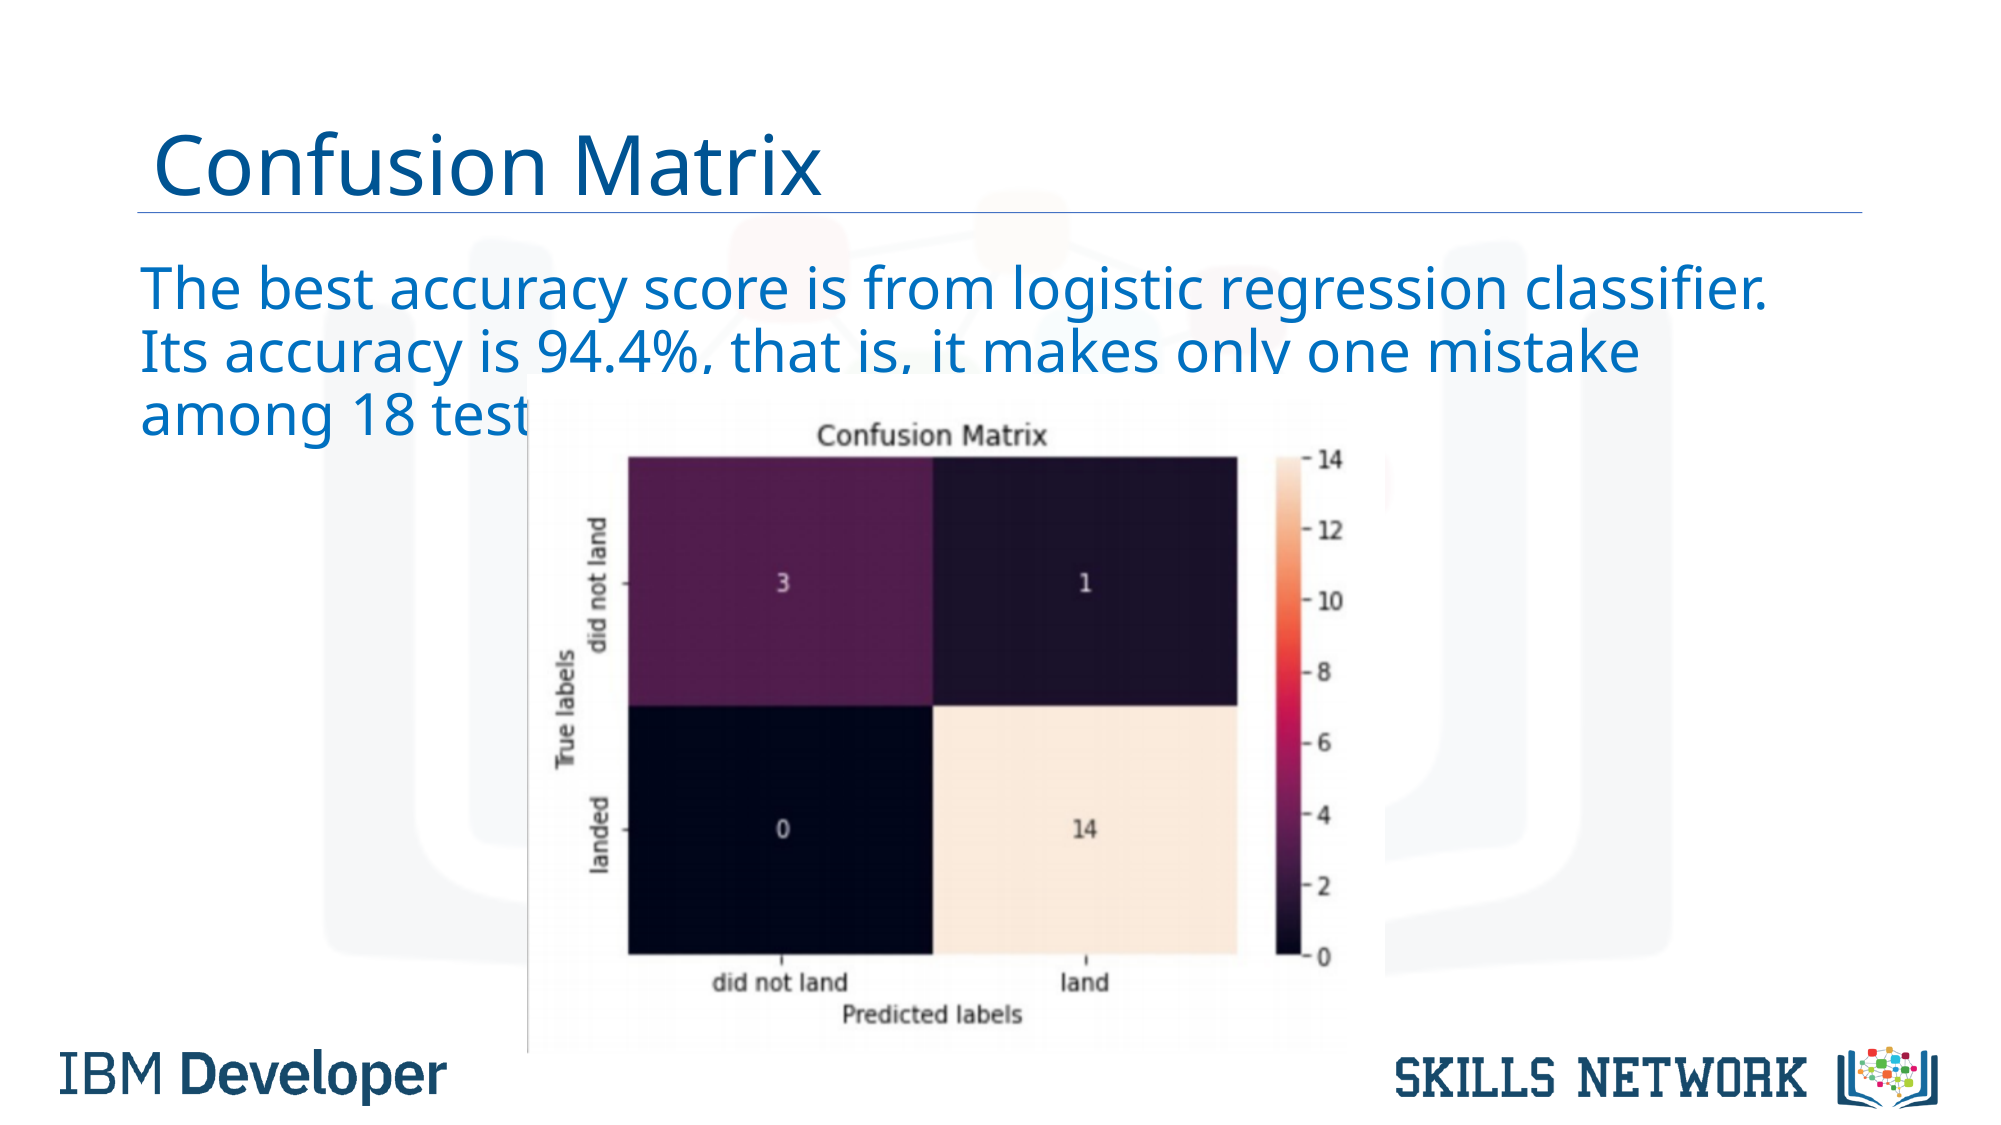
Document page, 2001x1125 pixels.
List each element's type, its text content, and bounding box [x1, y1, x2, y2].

picture [55, 1045, 459, 1108]
list The best accuracy score is from logistic regression classifier. Its accuracy is 94.4%, that is, it makes only one mistake among 18 test cases. [125, 161, 1851, 876]
picture [527, 374, 1385, 1056]
title Confusion Matrix [137, 59, 1863, 278]
picture [1390, 1045, 1945, 1111]
